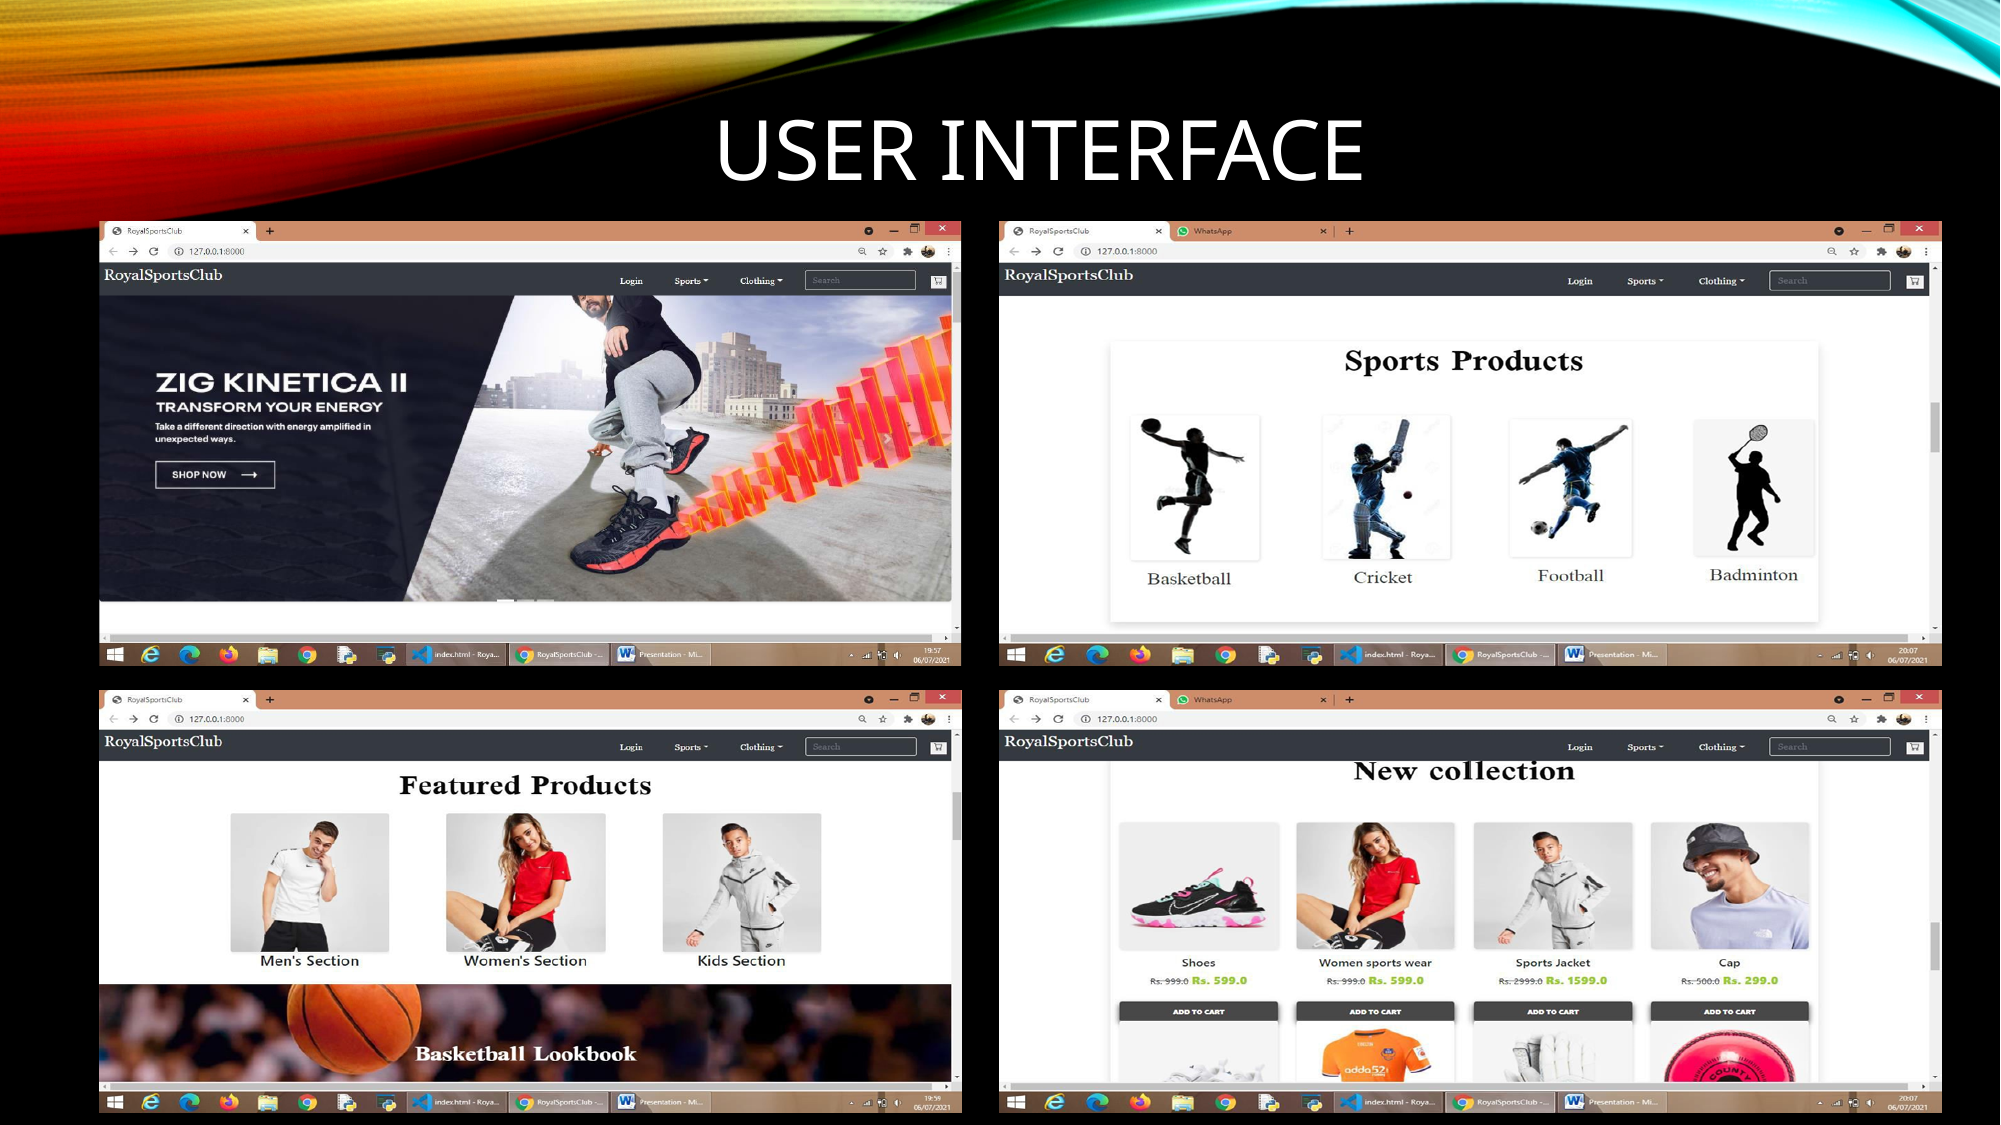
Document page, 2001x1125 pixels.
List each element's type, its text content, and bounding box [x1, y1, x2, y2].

picture [99, 690, 962, 1113]
title User Interface [227, 67, 1854, 241]
picture [999, 690, 1942, 1113]
text_box [99, 221, 962, 666]
picture [0, 0, 2000, 666]
